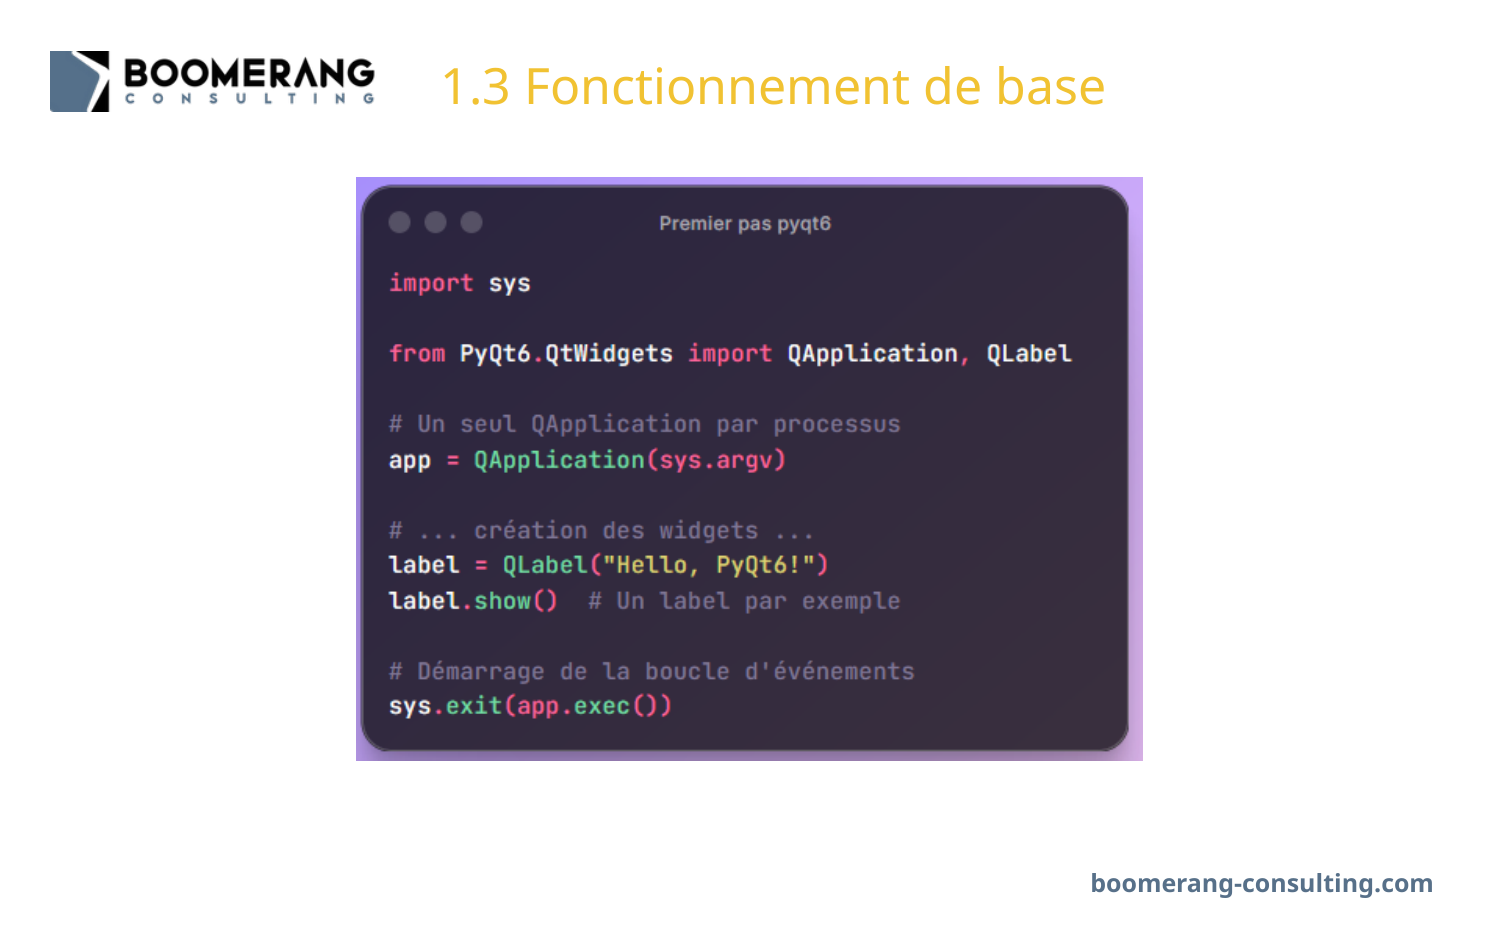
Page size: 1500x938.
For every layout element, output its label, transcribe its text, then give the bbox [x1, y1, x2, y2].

picture [356, 176, 1144, 761]
title 1.3 Fonctionnement de base [425, 45, 1451, 124]
picture [50, 51, 389, 112]
